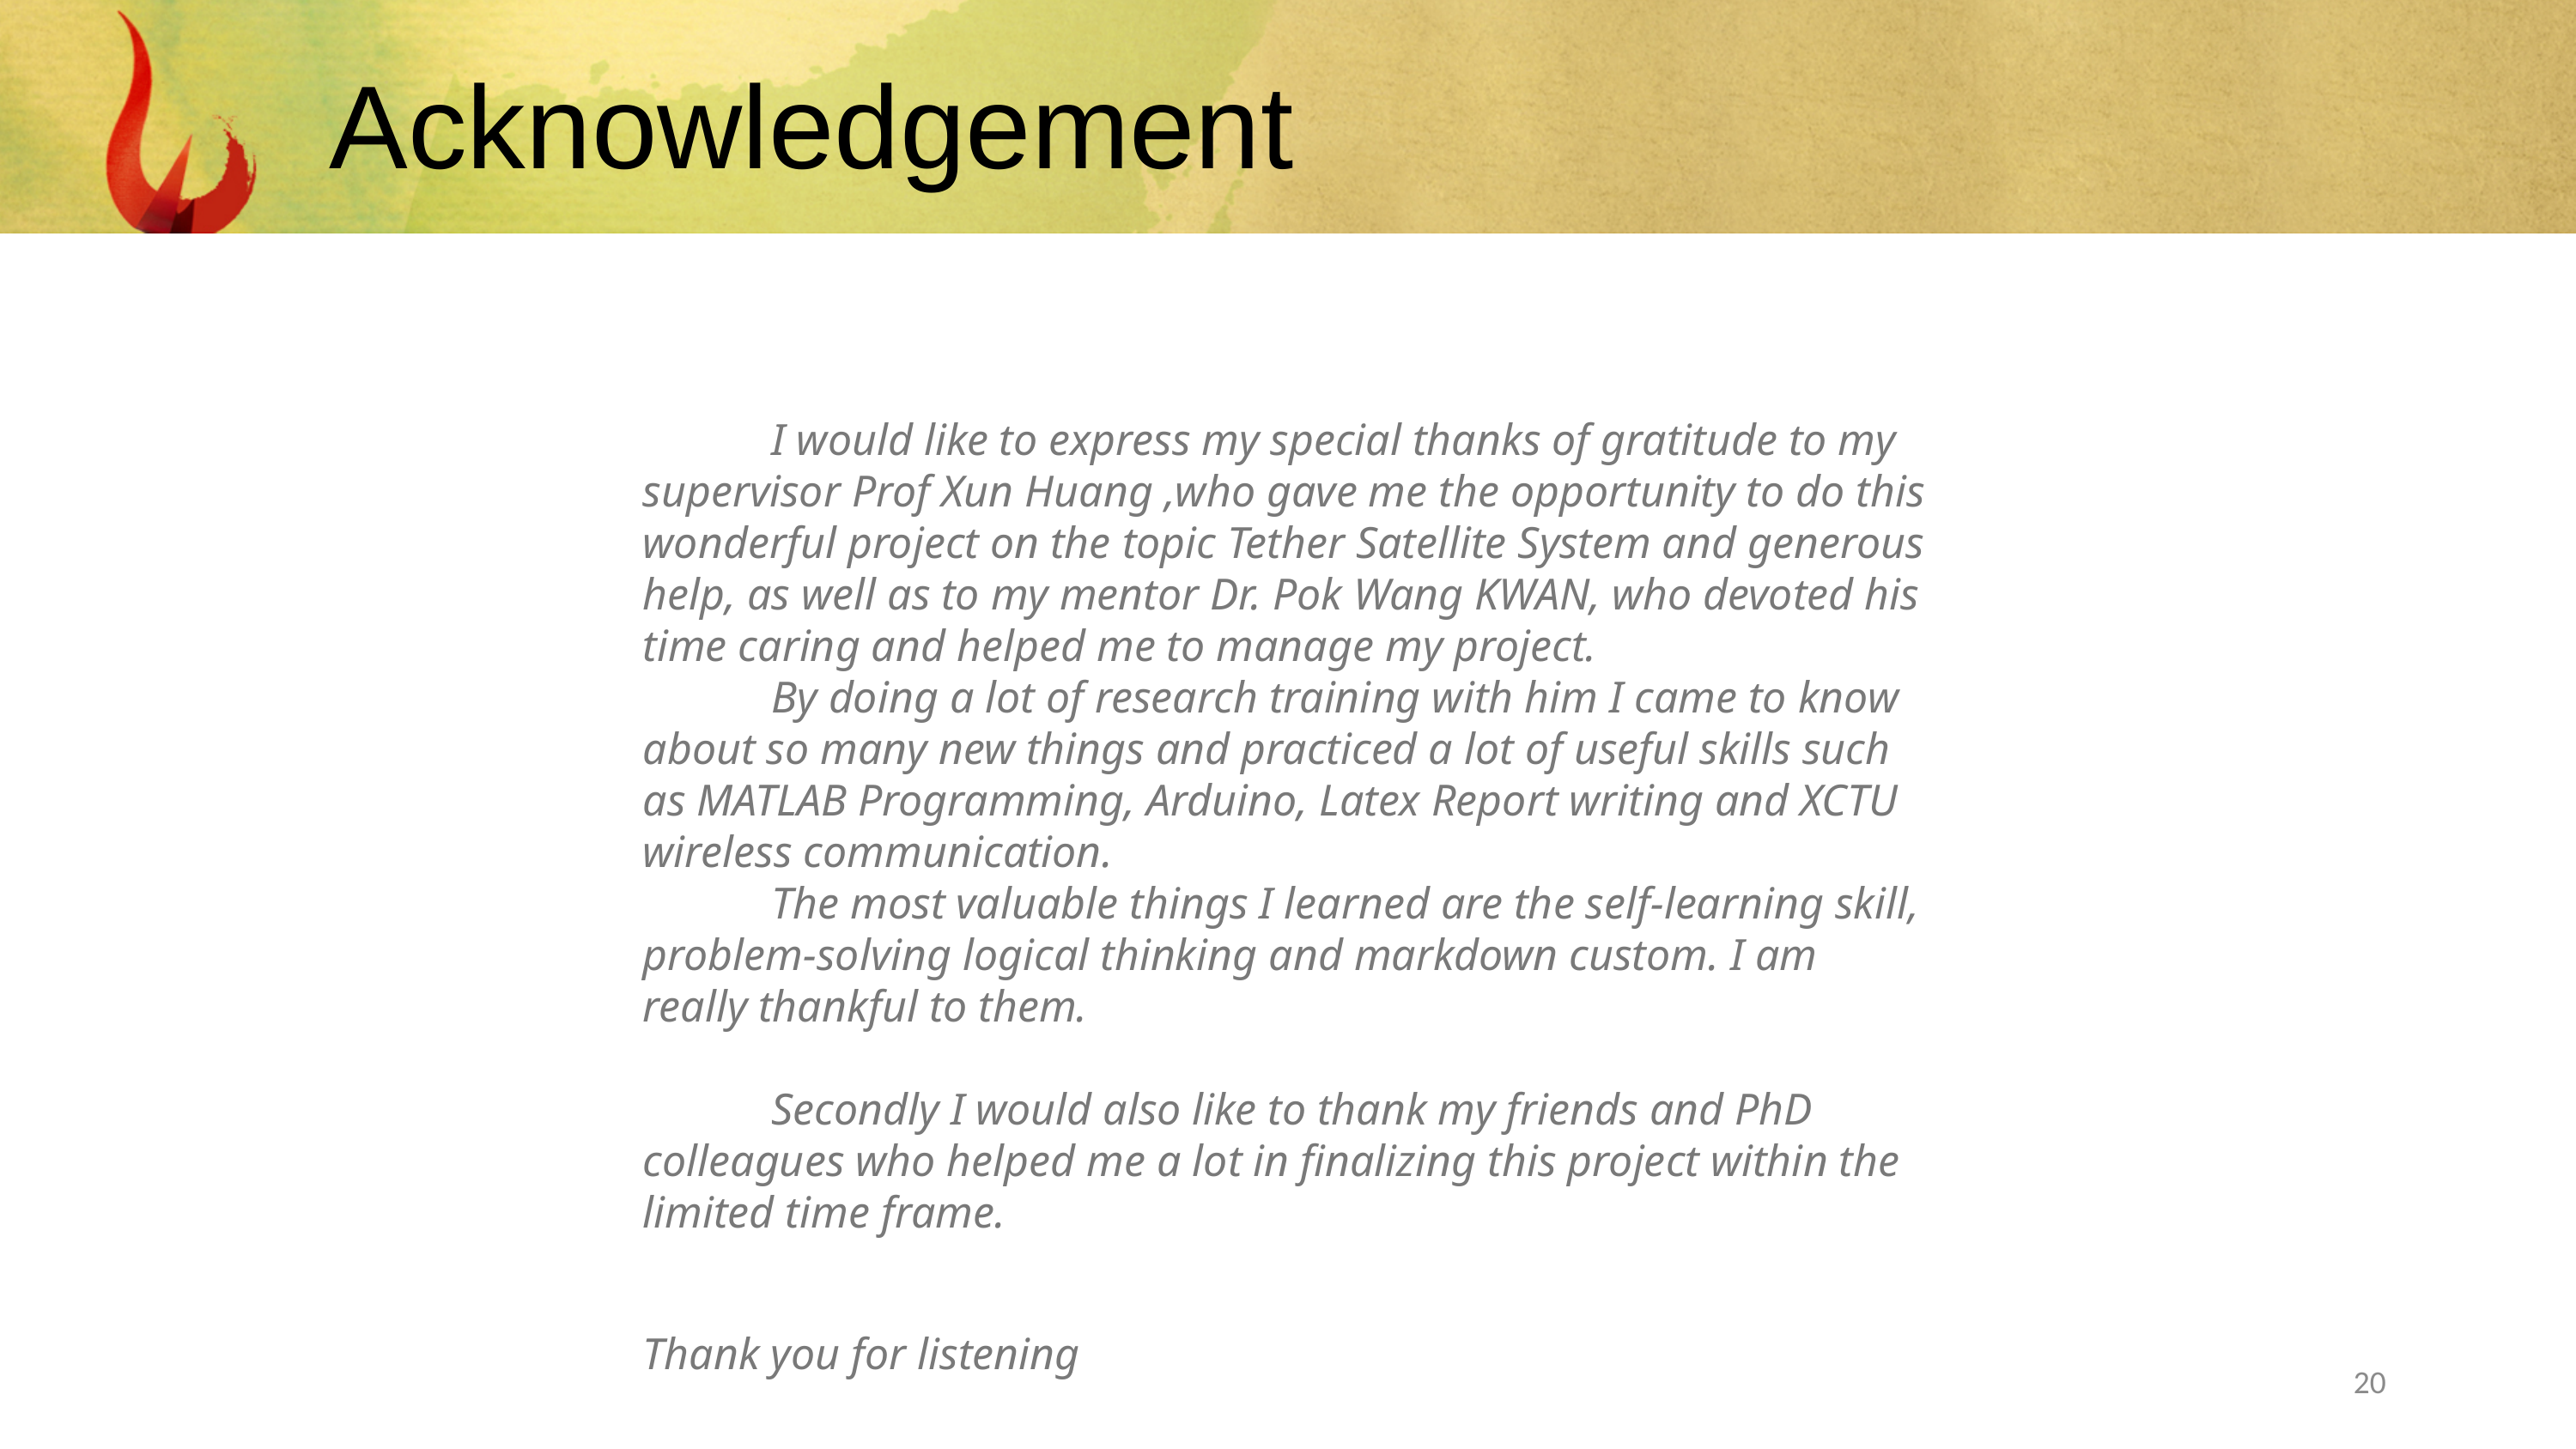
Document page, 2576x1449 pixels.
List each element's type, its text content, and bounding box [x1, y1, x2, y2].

slide_number [177, 1343, 757, 1420]
slide_number 20 [1819, 1343, 2399, 1420]
text_box I would like to express my special thanks of gratitude to my supervisor Prof Xun Huang ,who gave me the opportunity to do this wonderful project on the topic Tether Satellite System and generous help, as well as to my mentor Dr. Pok Wang KWAN, who devoted his time caring and helped me to manage my project. By doing a lot of research training with him I came to know about so many new things and practiced a lot of useful skills such as MATLAB Programming, Arduino, Latex Report writing and XCTU wireless communication. The most valuable things I learned are the self-learning skill, problem-solving logical thinking and markdown custom. I am really thankful to them. Secondly I would also like to thank my friends and PhD colleagues who helped me a lot in finalizing this project within the limited time frame. Thank you for listening [629, 406, 1946, 1385]
title Acknowledgement [316, 46, 1927, 214]
picture [0, 0, 2576, 233]
